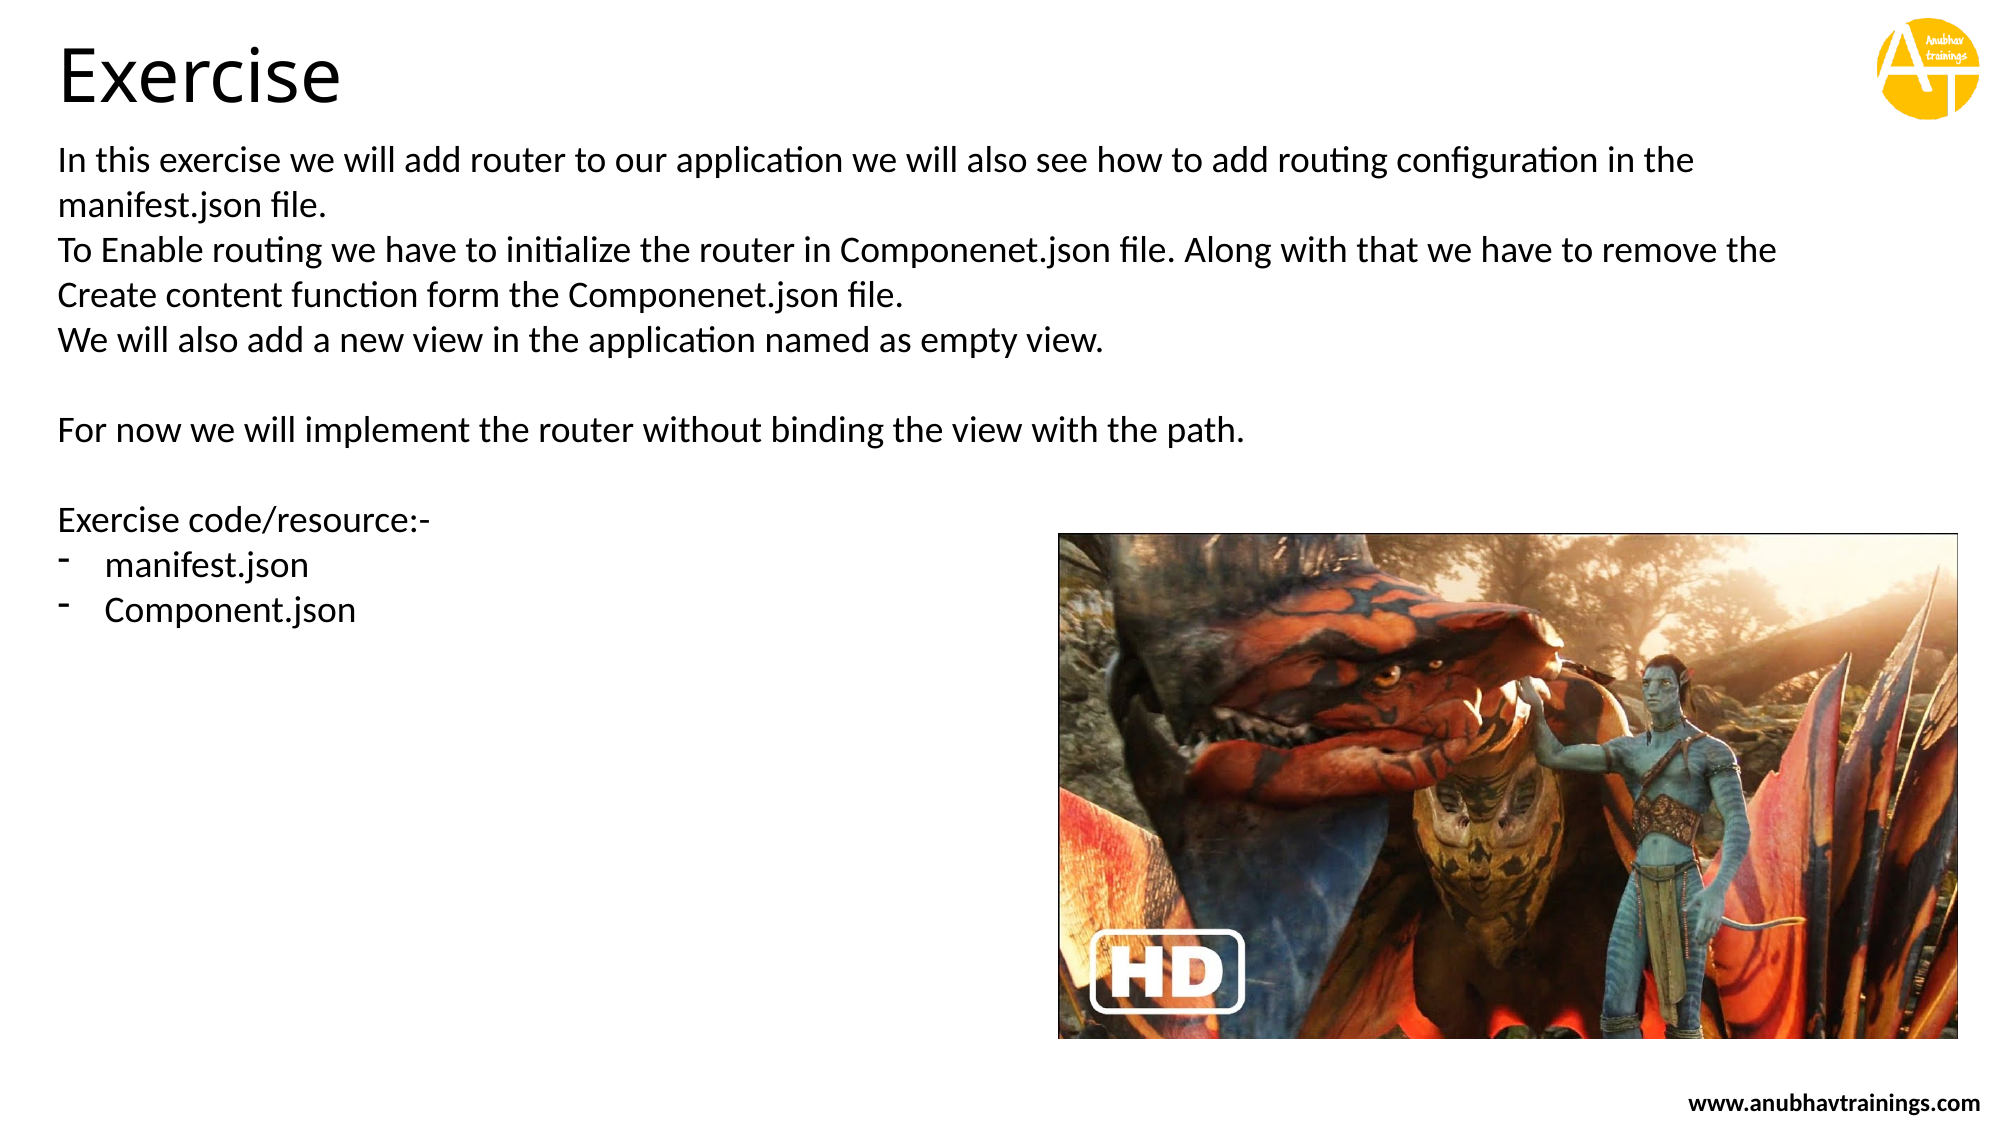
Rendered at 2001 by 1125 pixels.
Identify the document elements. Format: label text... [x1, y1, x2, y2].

text_box Exercise [42, 30, 1319, 127]
footer www.anubhavtrainings.com [1669, 1089, 2000, 1114]
text_box In this exercise we will add router to our application we will also see how to add routing configuration in the manifest.json file. To Enable routing we have to initialize the router in Componenet.json file. Along with that we have to remove the Create content function form the Componenet.json file. We will also add a new view in the application named as empty view. For now we will implement the router without binding the view with the path. Exercise code/resource:- manifest.json Component.json [42, 127, 1874, 638]
picture [1866, 11, 1985, 128]
picture [1058, 533, 1958, 1039]
